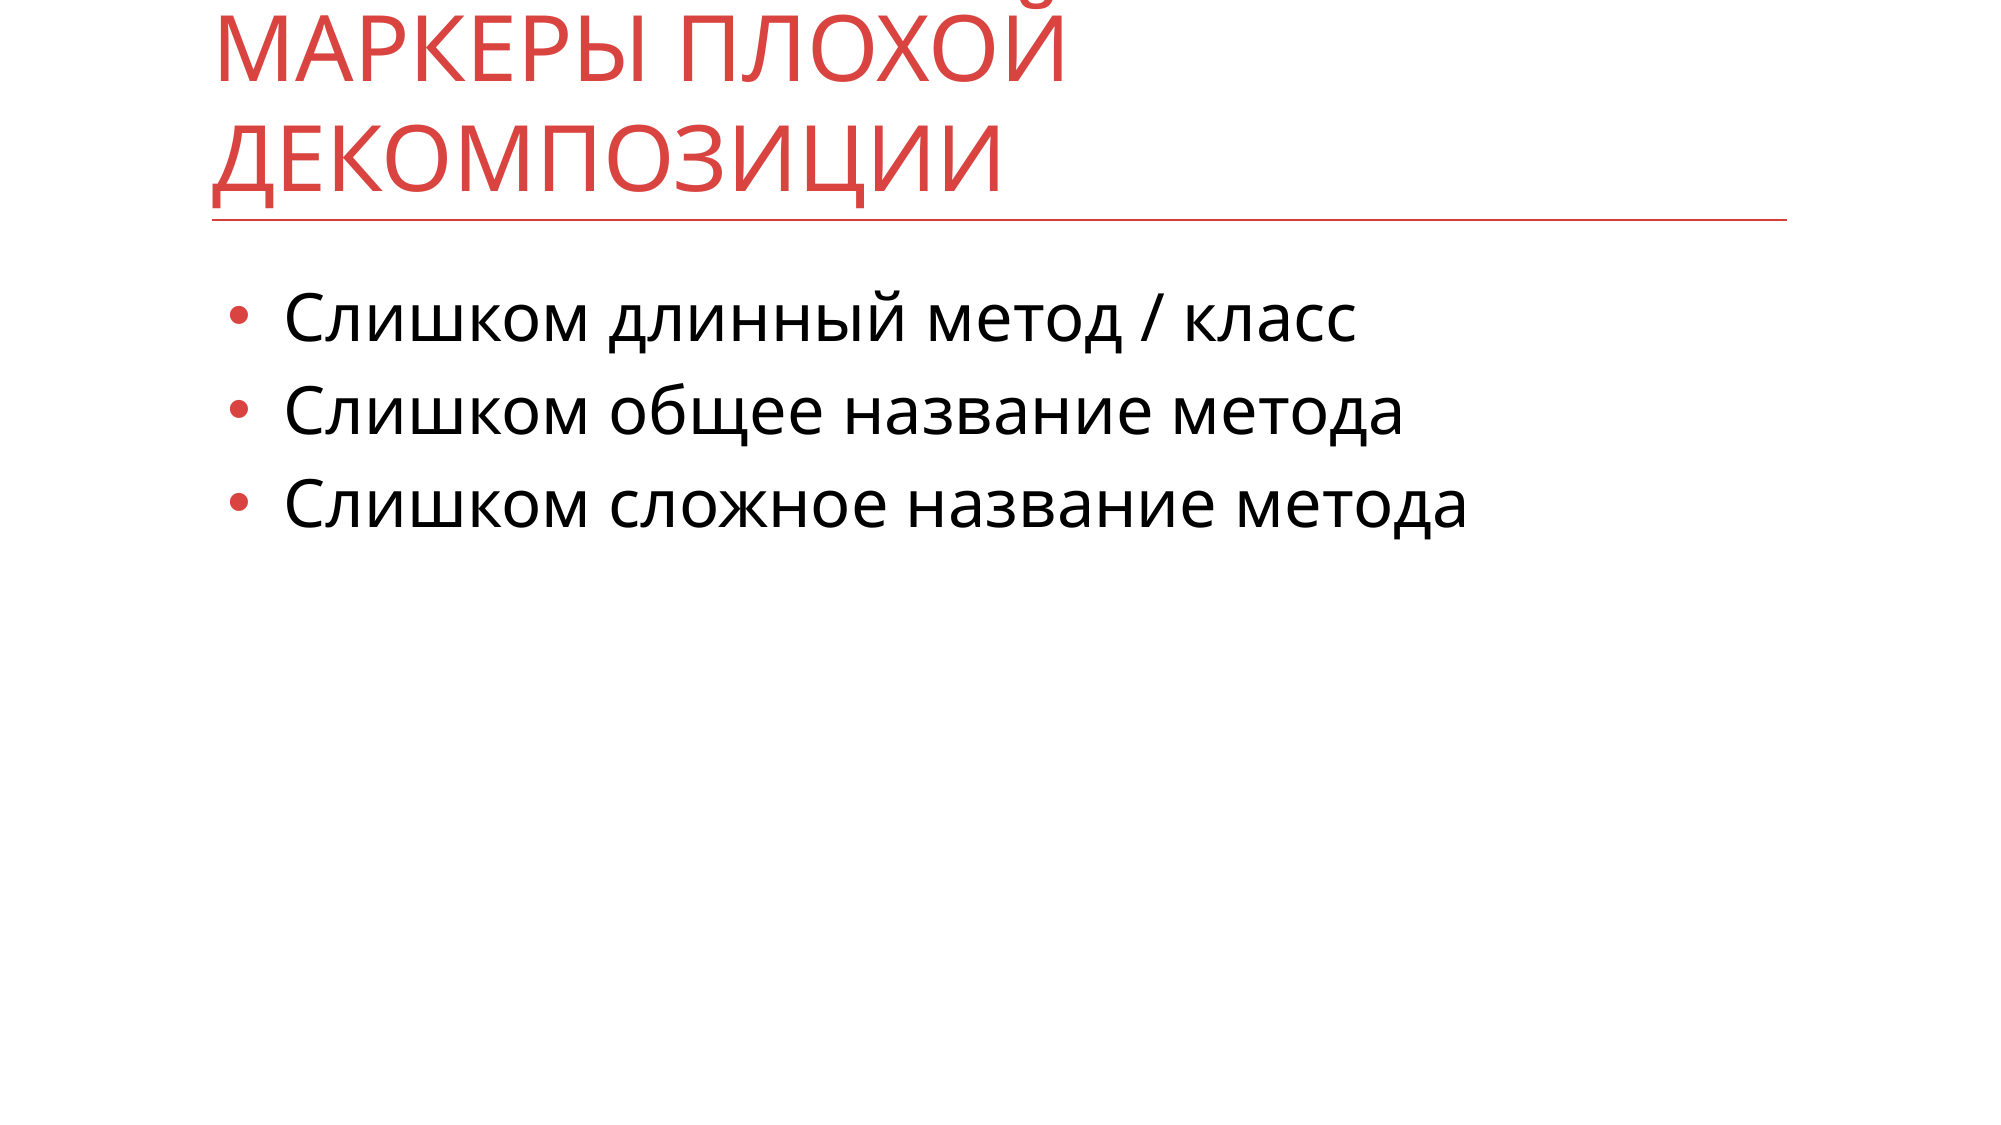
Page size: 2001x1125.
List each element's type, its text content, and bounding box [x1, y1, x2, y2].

title Маркеры плохой декомпозиции [212, 90, 1788, 220]
list Слишком длинный метод / класс Слишком общее название метода Слишком сложное название метода [212, 267, 1788, 1035]
